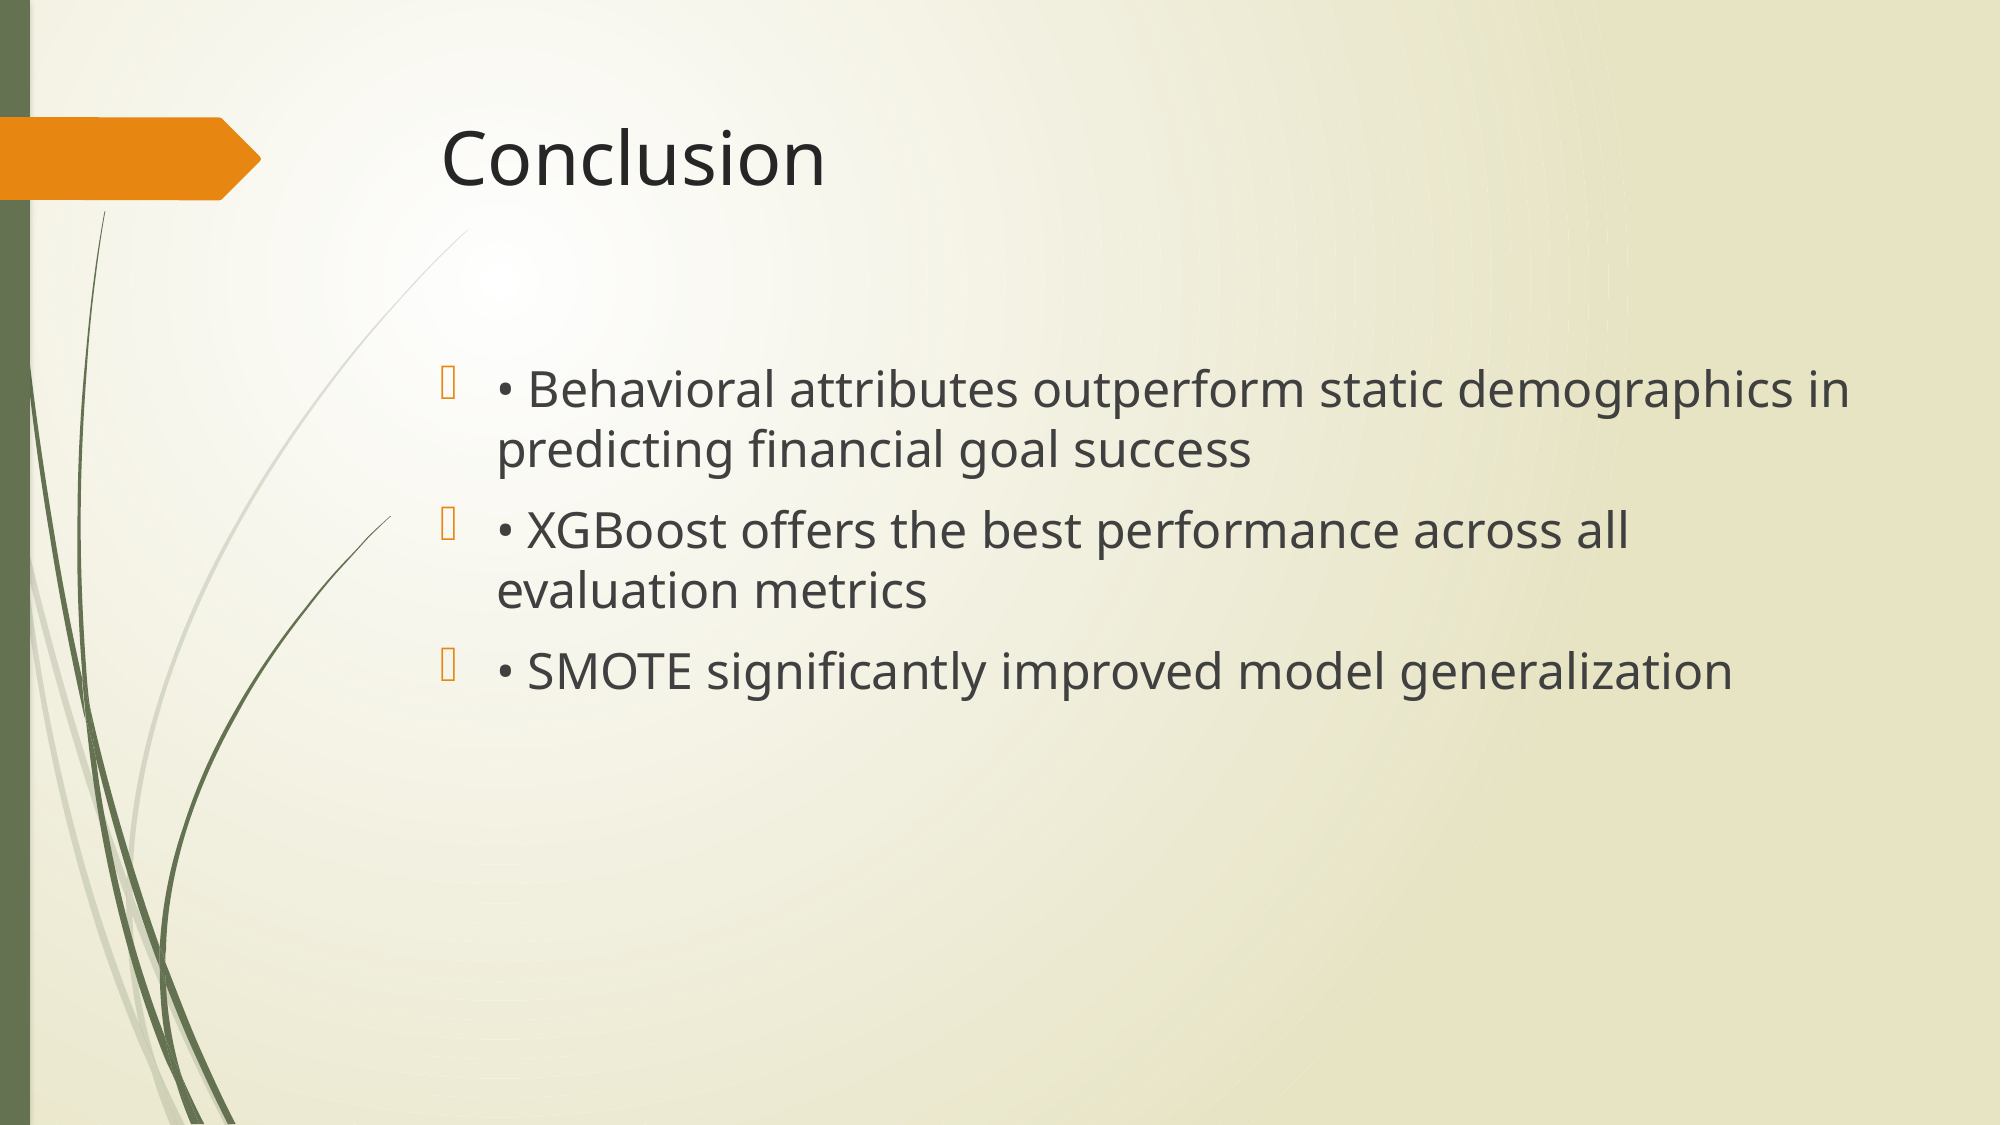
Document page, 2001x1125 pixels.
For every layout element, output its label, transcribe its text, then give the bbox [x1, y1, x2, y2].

title Conclusion [425, 102, 1888, 228]
list • Behavioral attributes outperform static demographics in predicting financial goal success • XGBoost offers the best performance across all evaluation metrics • SMOTE significantly improved model generalization [424, 350, 1888, 703]
